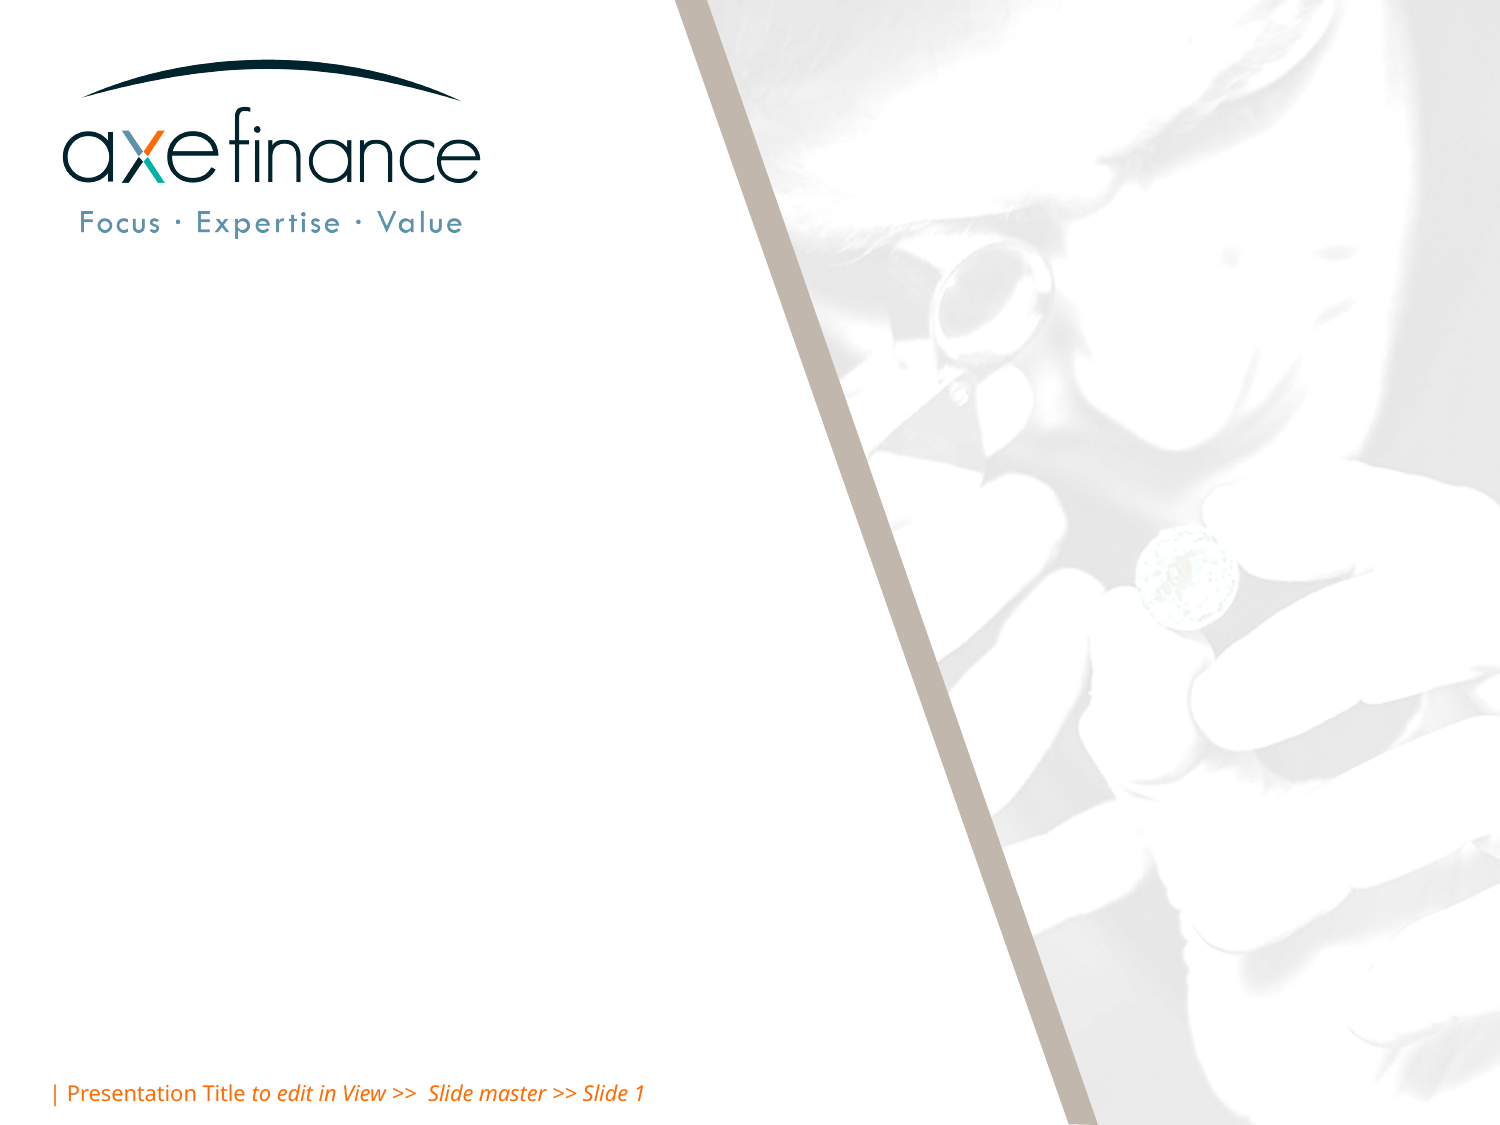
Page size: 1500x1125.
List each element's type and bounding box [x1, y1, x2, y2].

picture [34, 37, 498, 262]
